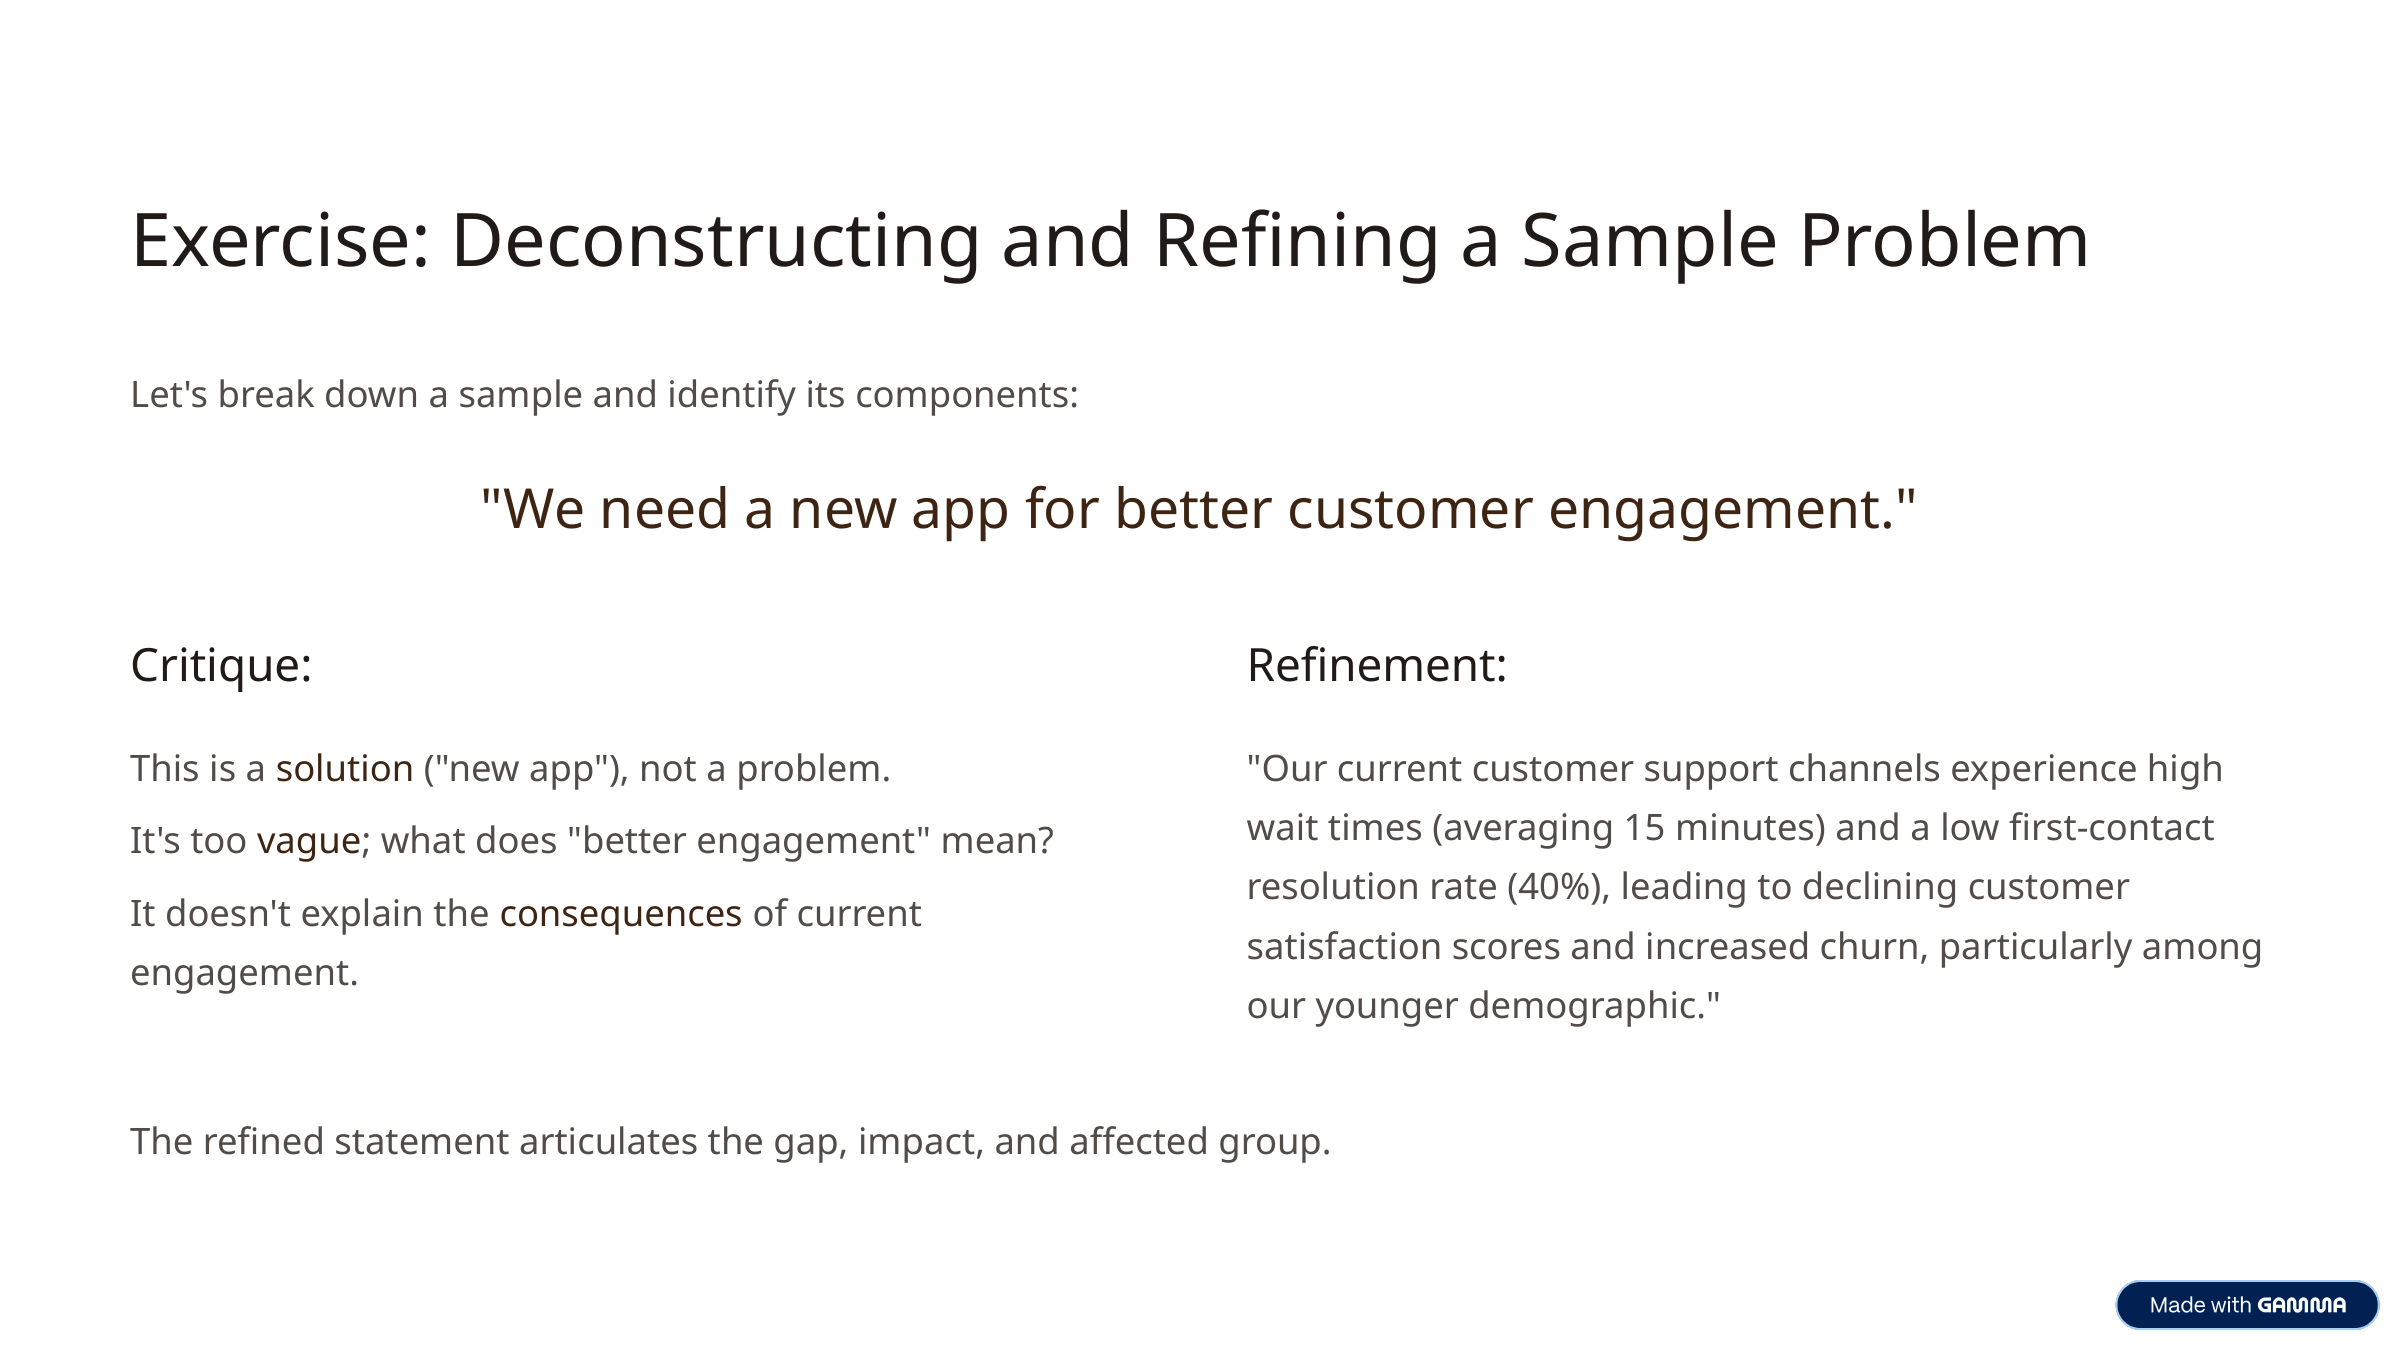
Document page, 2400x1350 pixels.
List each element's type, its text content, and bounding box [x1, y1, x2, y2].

text_box It's too vague; what does "better engagement" mean? [130, 801, 1155, 862]
picture [2106, 1271, 2389, 1339]
text_box This is a solution ("new app"), not a problem. [130, 729, 1155, 789]
text_box Let's break down a sample and identify its components: [130, 355, 2270, 416]
text_box It doesn't explain the consequences of current engagement. [130, 874, 1155, 994]
text_box Exercise: Deconstructing and Refining a Sample Problem [130, 188, 2200, 282]
text_box Refinement: [1246, 633, 1712, 692]
text_box "Our current customer support channels experience high wait times (averaging 15 minutes) and a low first-contact resolution rate (40%), leading to declining customer satisfaction scores and increased churn, particularly among our younger demographic." [1246, 729, 2271, 1027]
text_box Critique: [130, 633, 596, 692]
text_box "We need a new app for better customer engagement." [455, 471, 1945, 541]
text_box The refined statement articulates the gap, impact, and affected group. [130, 1102, 2270, 1162]
